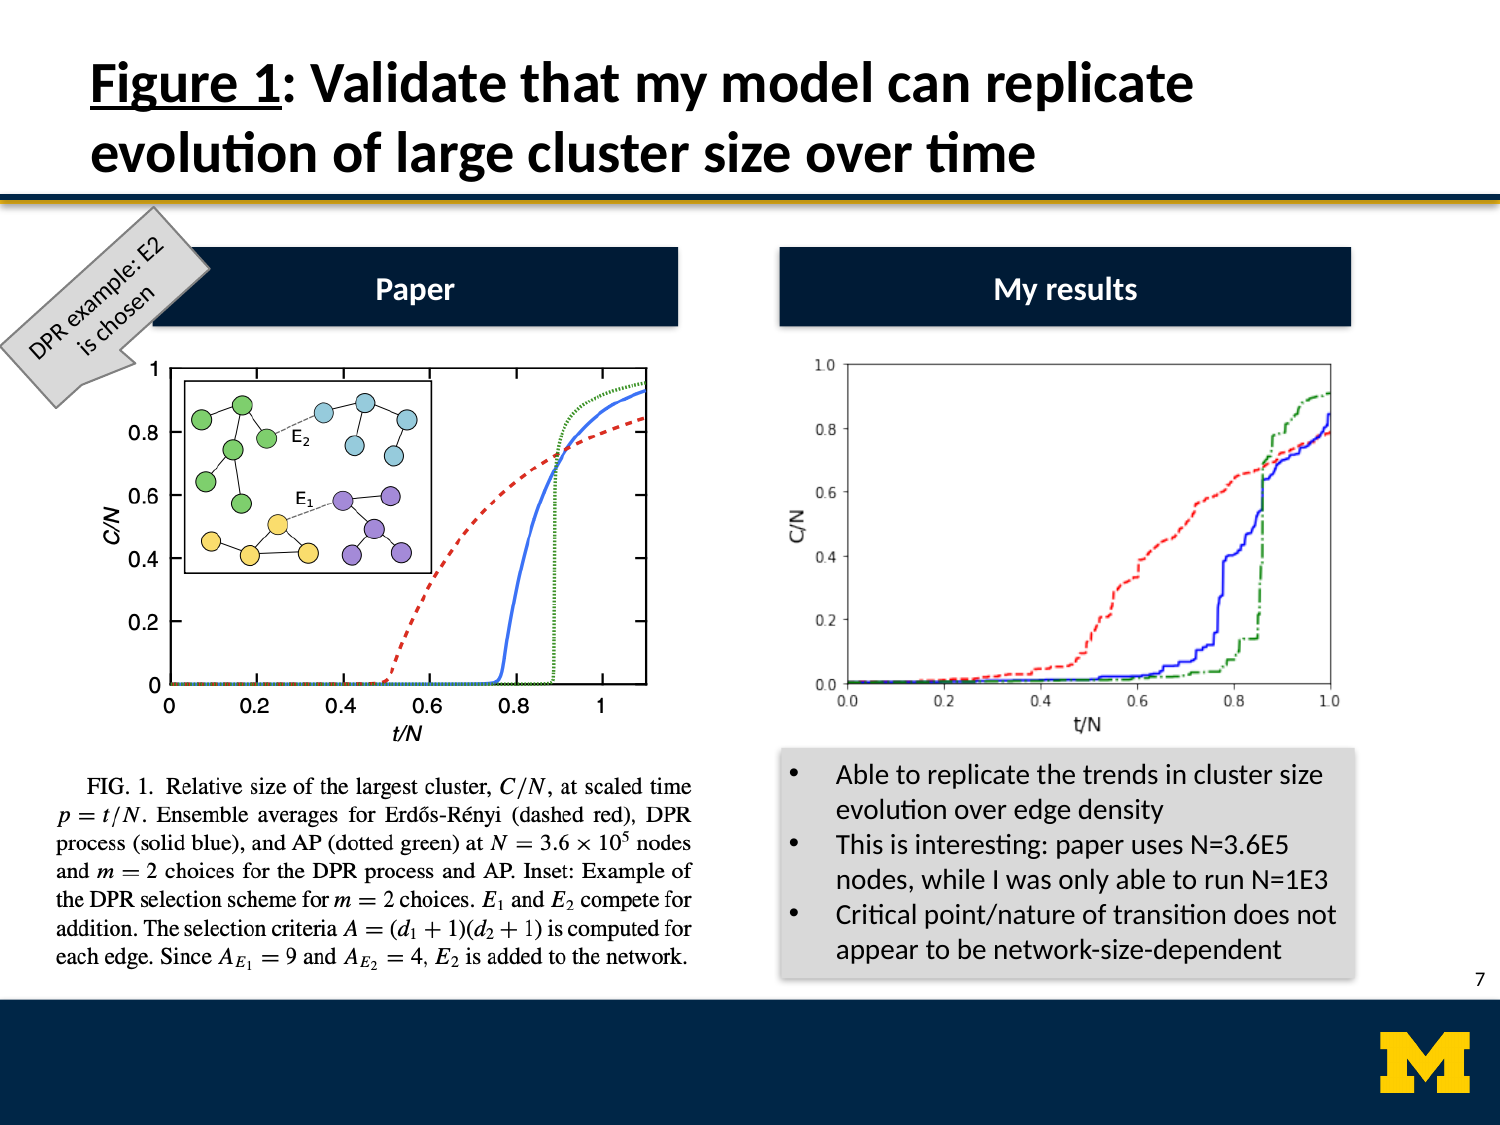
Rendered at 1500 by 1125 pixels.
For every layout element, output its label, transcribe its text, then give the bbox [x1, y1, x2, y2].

text_box My results [779, 246, 1352, 327]
text_box Paper [152, 246, 679, 327]
text_box DPR example: E2 is chosen [0, 204, 212, 394]
picture [45, 333, 702, 977]
slide_number 6 [1403, 938, 1500, 999]
title Figure 1: Validate that my model can replicate evolution of large cluster size over time [75, 28, 1425, 192]
picture [777, 349, 1352, 745]
text_box Able to replicate the trends in cluster size evolution over edge density This is interesting: paper uses N=3.6E5 nodes, while I was only able to run N=1E3 Critical point/nature of transition does not appear to be network-size-dependent [781, 747, 1355, 979]
